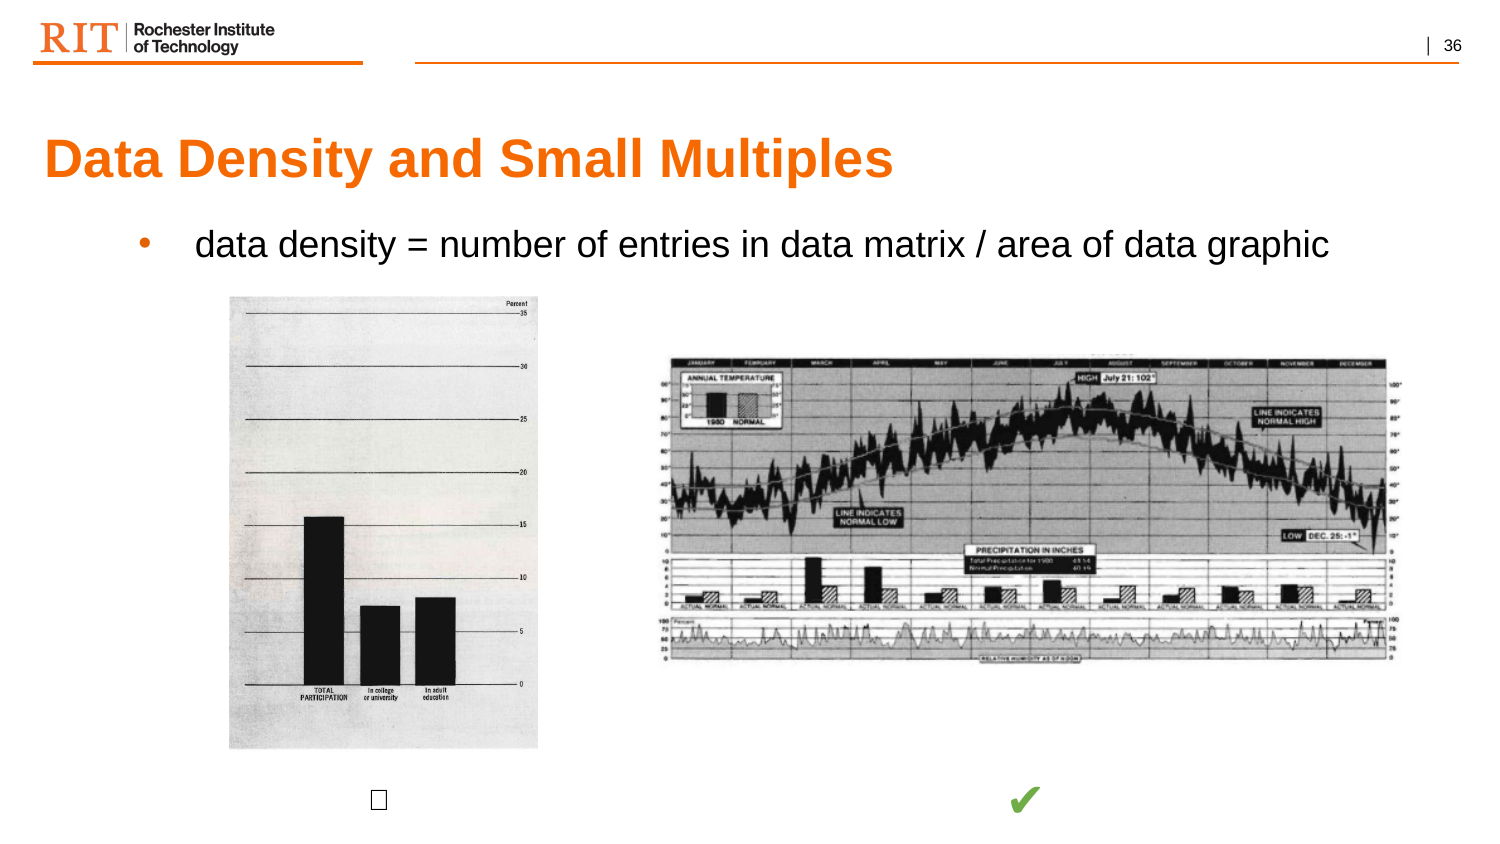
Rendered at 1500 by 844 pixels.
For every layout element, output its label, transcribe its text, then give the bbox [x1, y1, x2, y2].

picture [229, 296, 538, 761]
picture [655, 353, 1404, 670]
text_box ✔ [990, 754, 1069, 843]
title Data Density and Small Multiples [33, 117, 1308, 204]
picture [31, 17, 284, 59]
text_box ❌ [353, 769, 414, 831]
list data density = number of entries in data matrix / area of data graphic [33, 214, 1460, 679]
